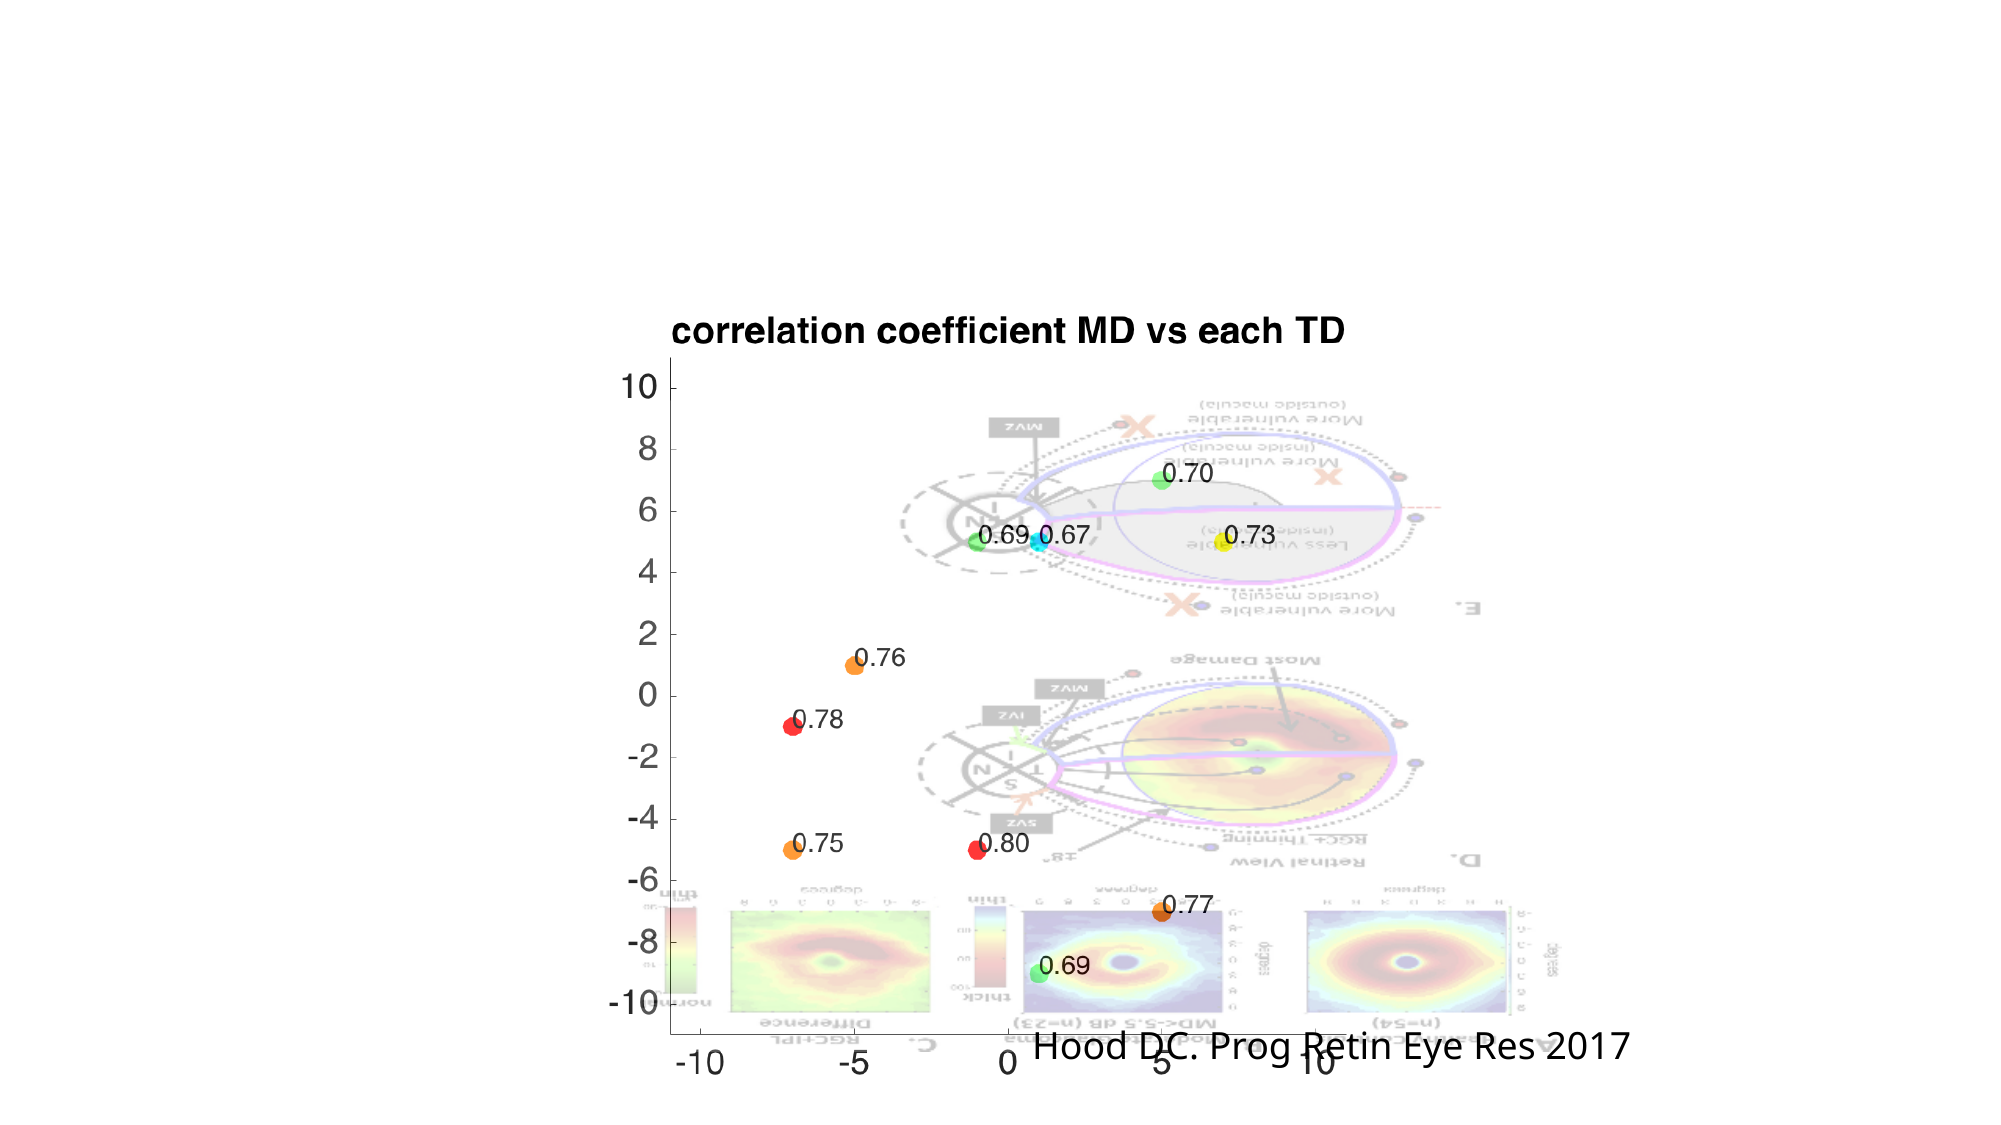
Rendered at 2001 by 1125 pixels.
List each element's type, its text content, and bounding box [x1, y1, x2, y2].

text_box Hood DC. Prog Retin Eye Res 2017 [1542, 1014, 1647, 1075]
picture [435, 295, 1561, 1125]
